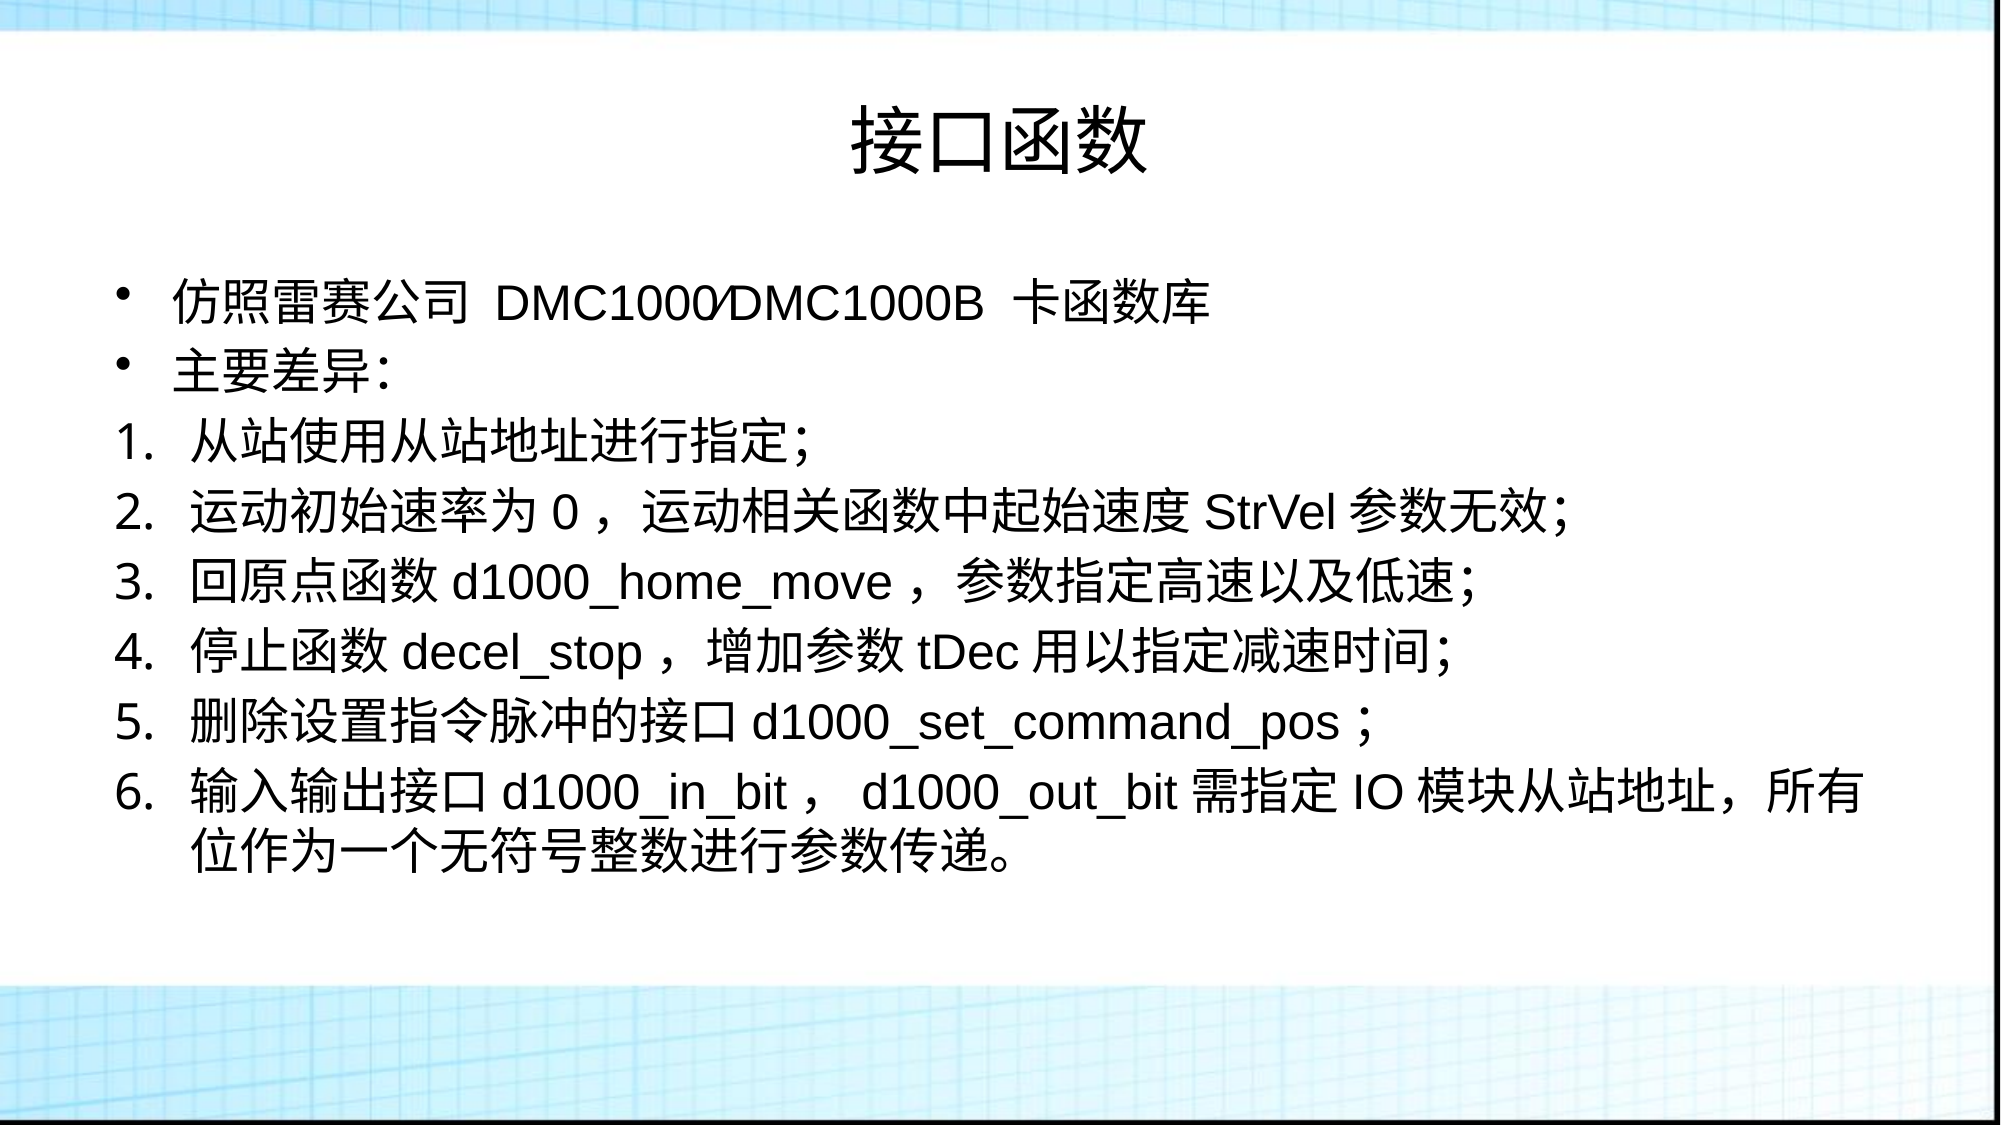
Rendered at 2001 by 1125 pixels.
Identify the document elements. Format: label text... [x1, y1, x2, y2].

list 仿照雷赛公司 DMC1000∕DMC1000B 卡函数库 主要差异： 从站使用从站地址进行指定； 运动初始速率为0，运动相关函数中起始速度StrVel参数无效； 回原点函数d1000_home_move，参数指定高速以及低速； 停止函数decel_stop，增加参数tDec用以指定减速时间； 删除设置指令脉冲的接口d1000_set_command_pos； 输入输出接口d1000_in_bit，d1000_out_bit需指定IO模块从站地址，所有位作为一个无符号整数进行参数传递。 [99, 262, 1901, 1006]
picture [0, 0, 2001, 1125]
title 接口函数 [99, 44, 1901, 233]
